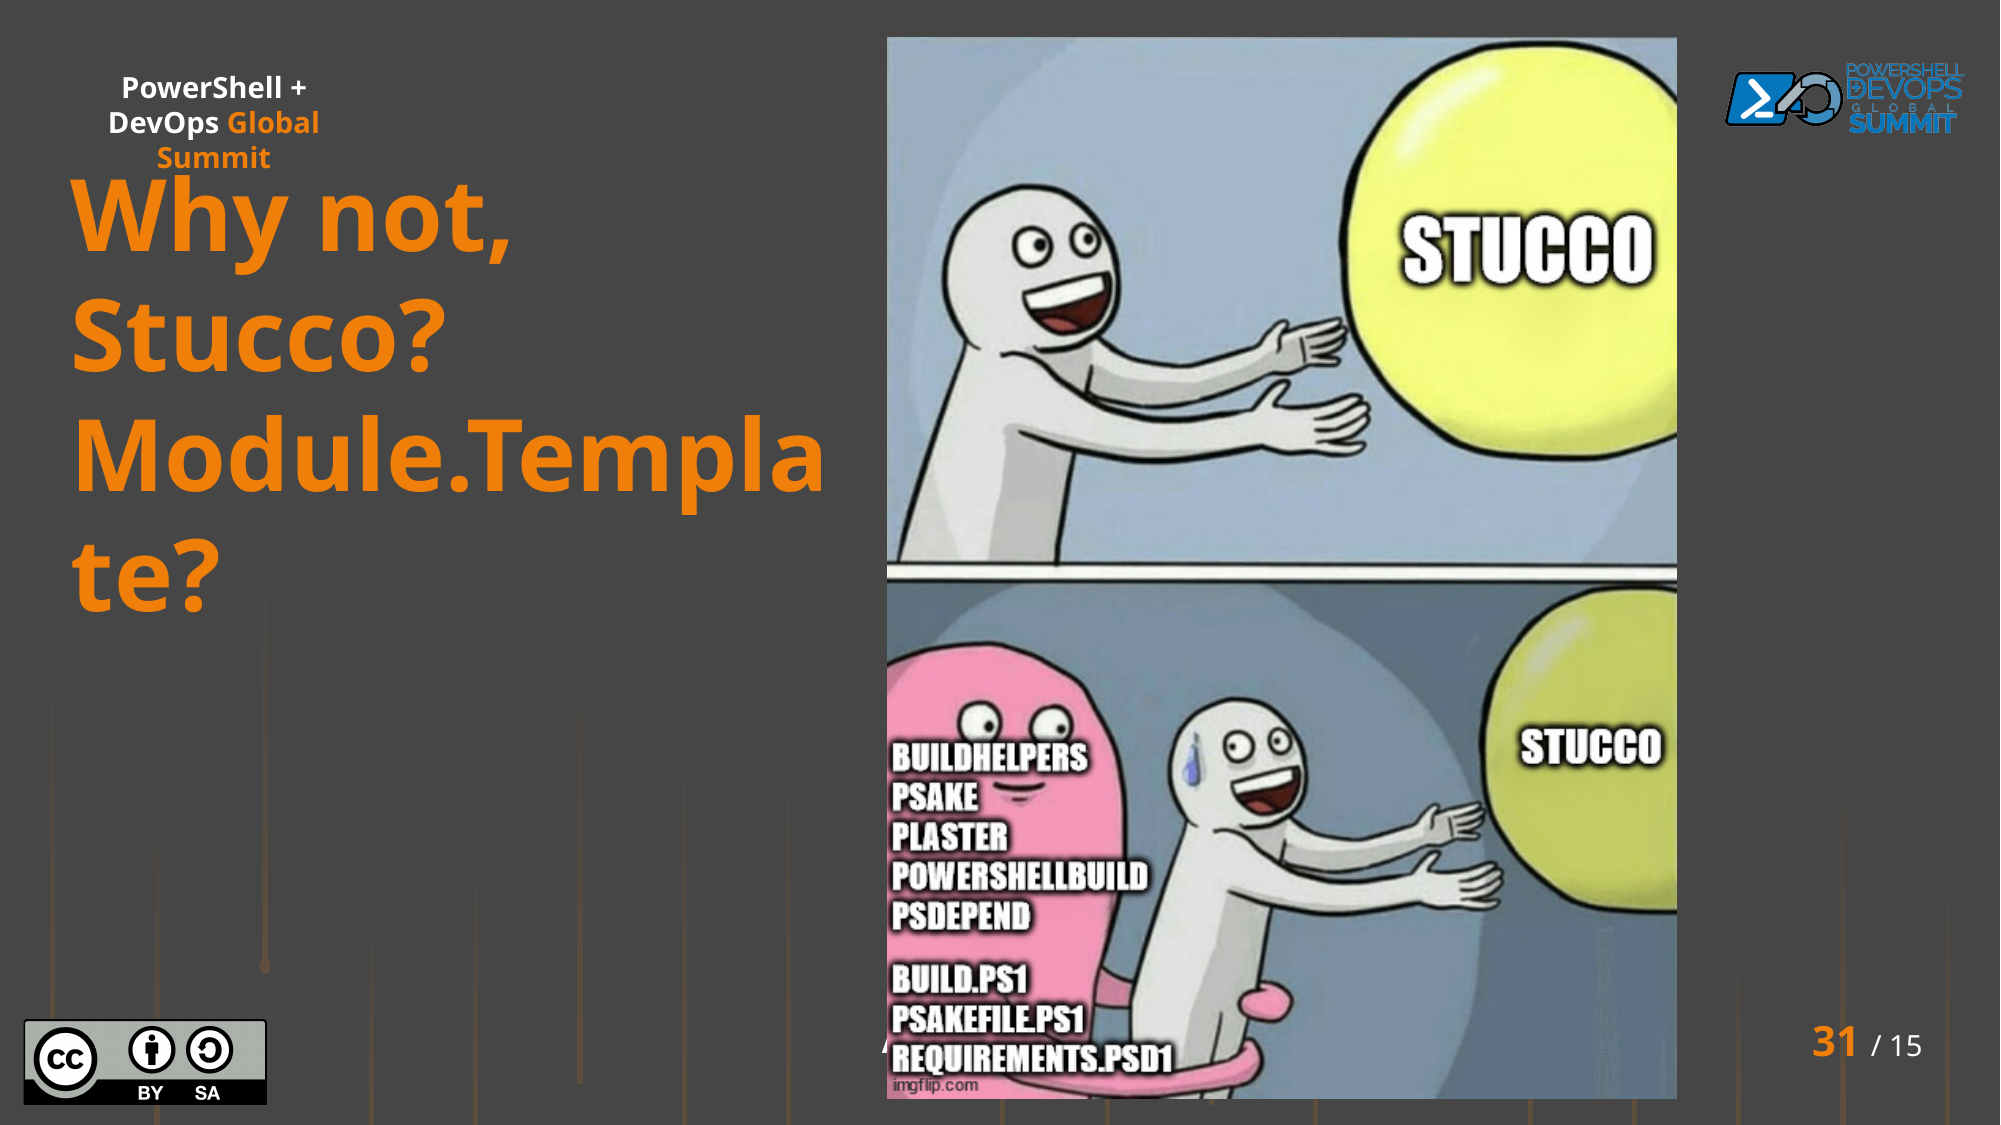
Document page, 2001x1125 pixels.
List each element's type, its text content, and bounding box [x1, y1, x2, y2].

picture [887, 37, 1677, 1099]
picture [23, 1019, 267, 1105]
text_box Why not, Stucco? Module.Template? [55, 144, 872, 759]
picture [1725, 61, 1965, 139]
